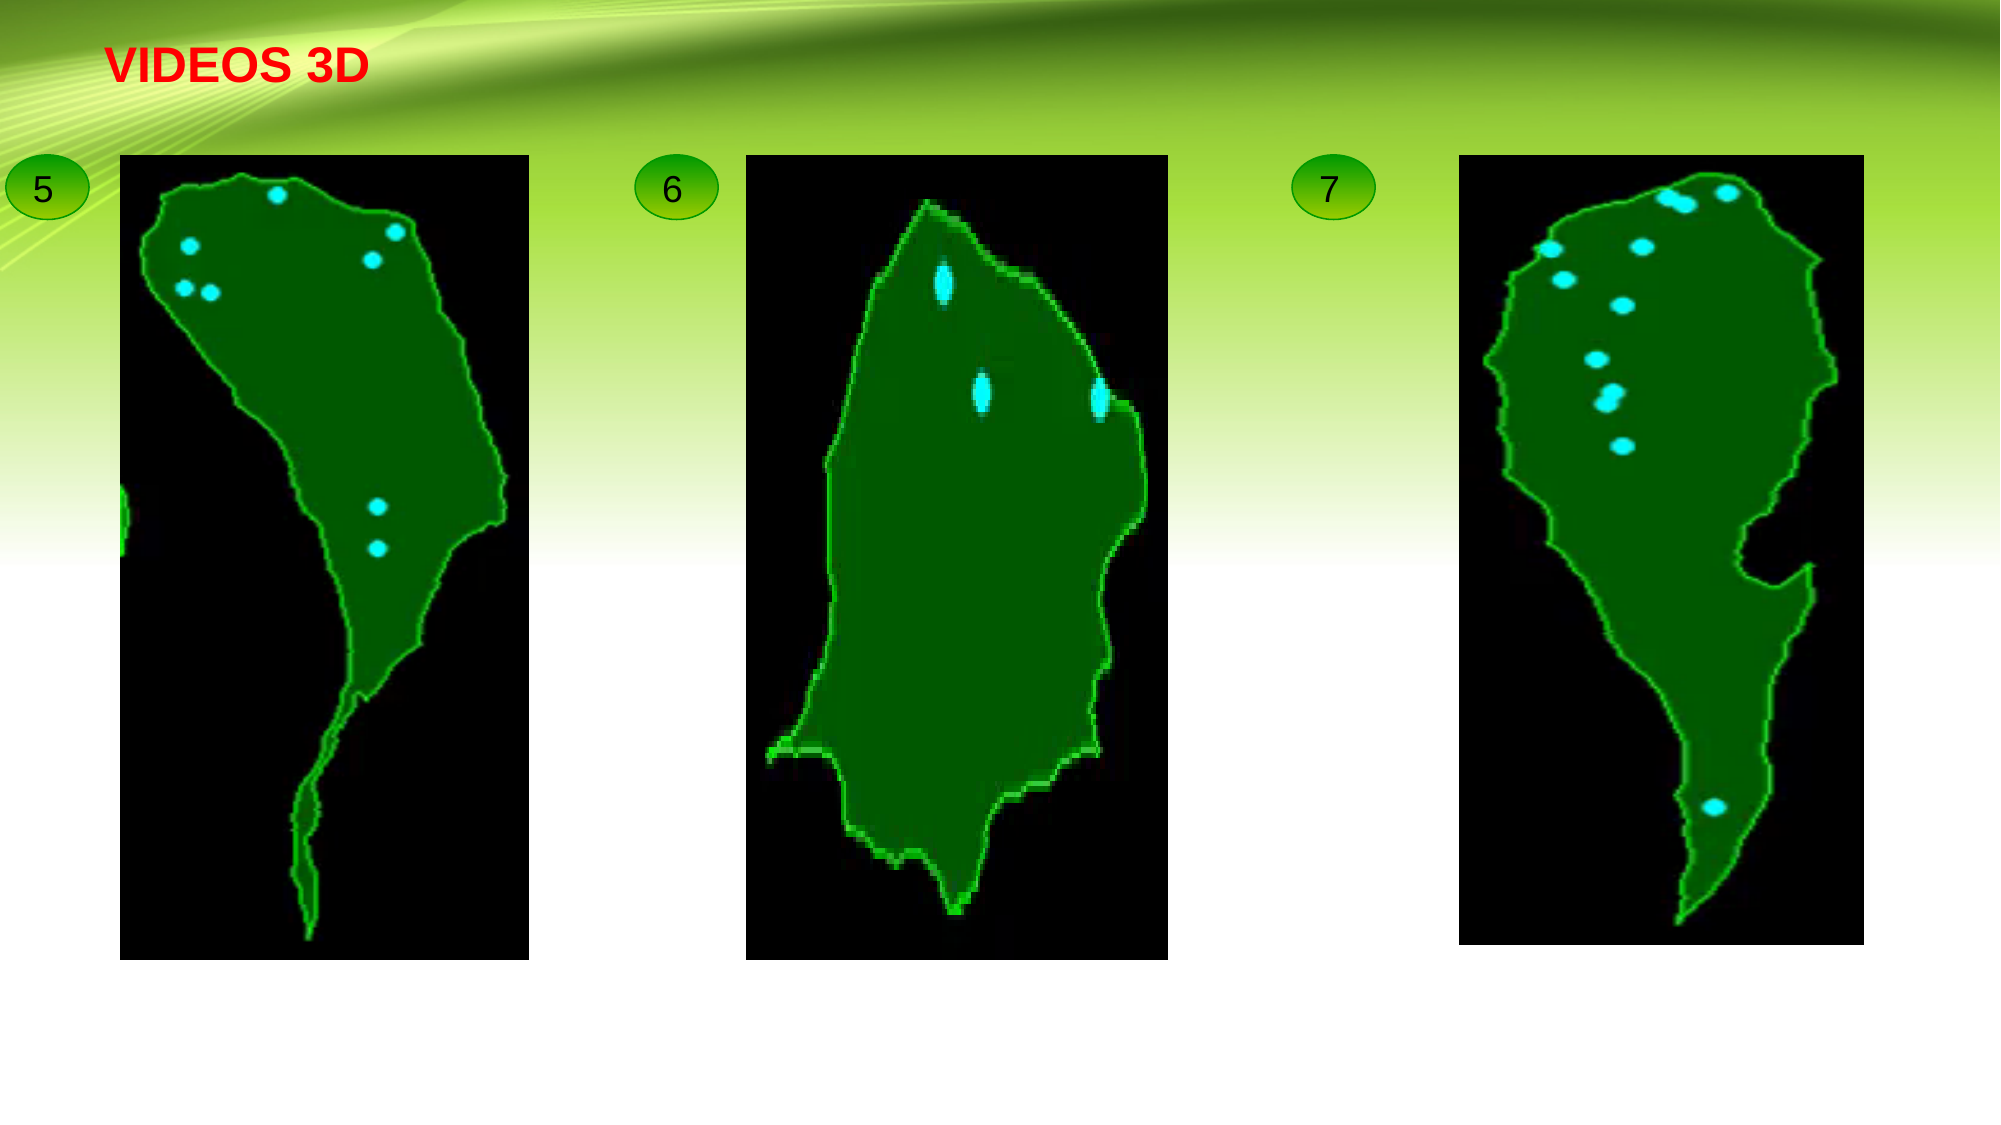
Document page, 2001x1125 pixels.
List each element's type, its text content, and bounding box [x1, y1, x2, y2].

text_box 6 [635, 154, 719, 220]
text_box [119, 154, 530, 961]
text_box 5 [5, 154, 90, 220]
text_box 7 [1292, 154, 1376, 220]
title VIDEOS 3D [88, 0, 1890, 126]
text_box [1458, 154, 1865, 946]
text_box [745, 154, 1169, 961]
picture [0, 0, 2000, 1125]
